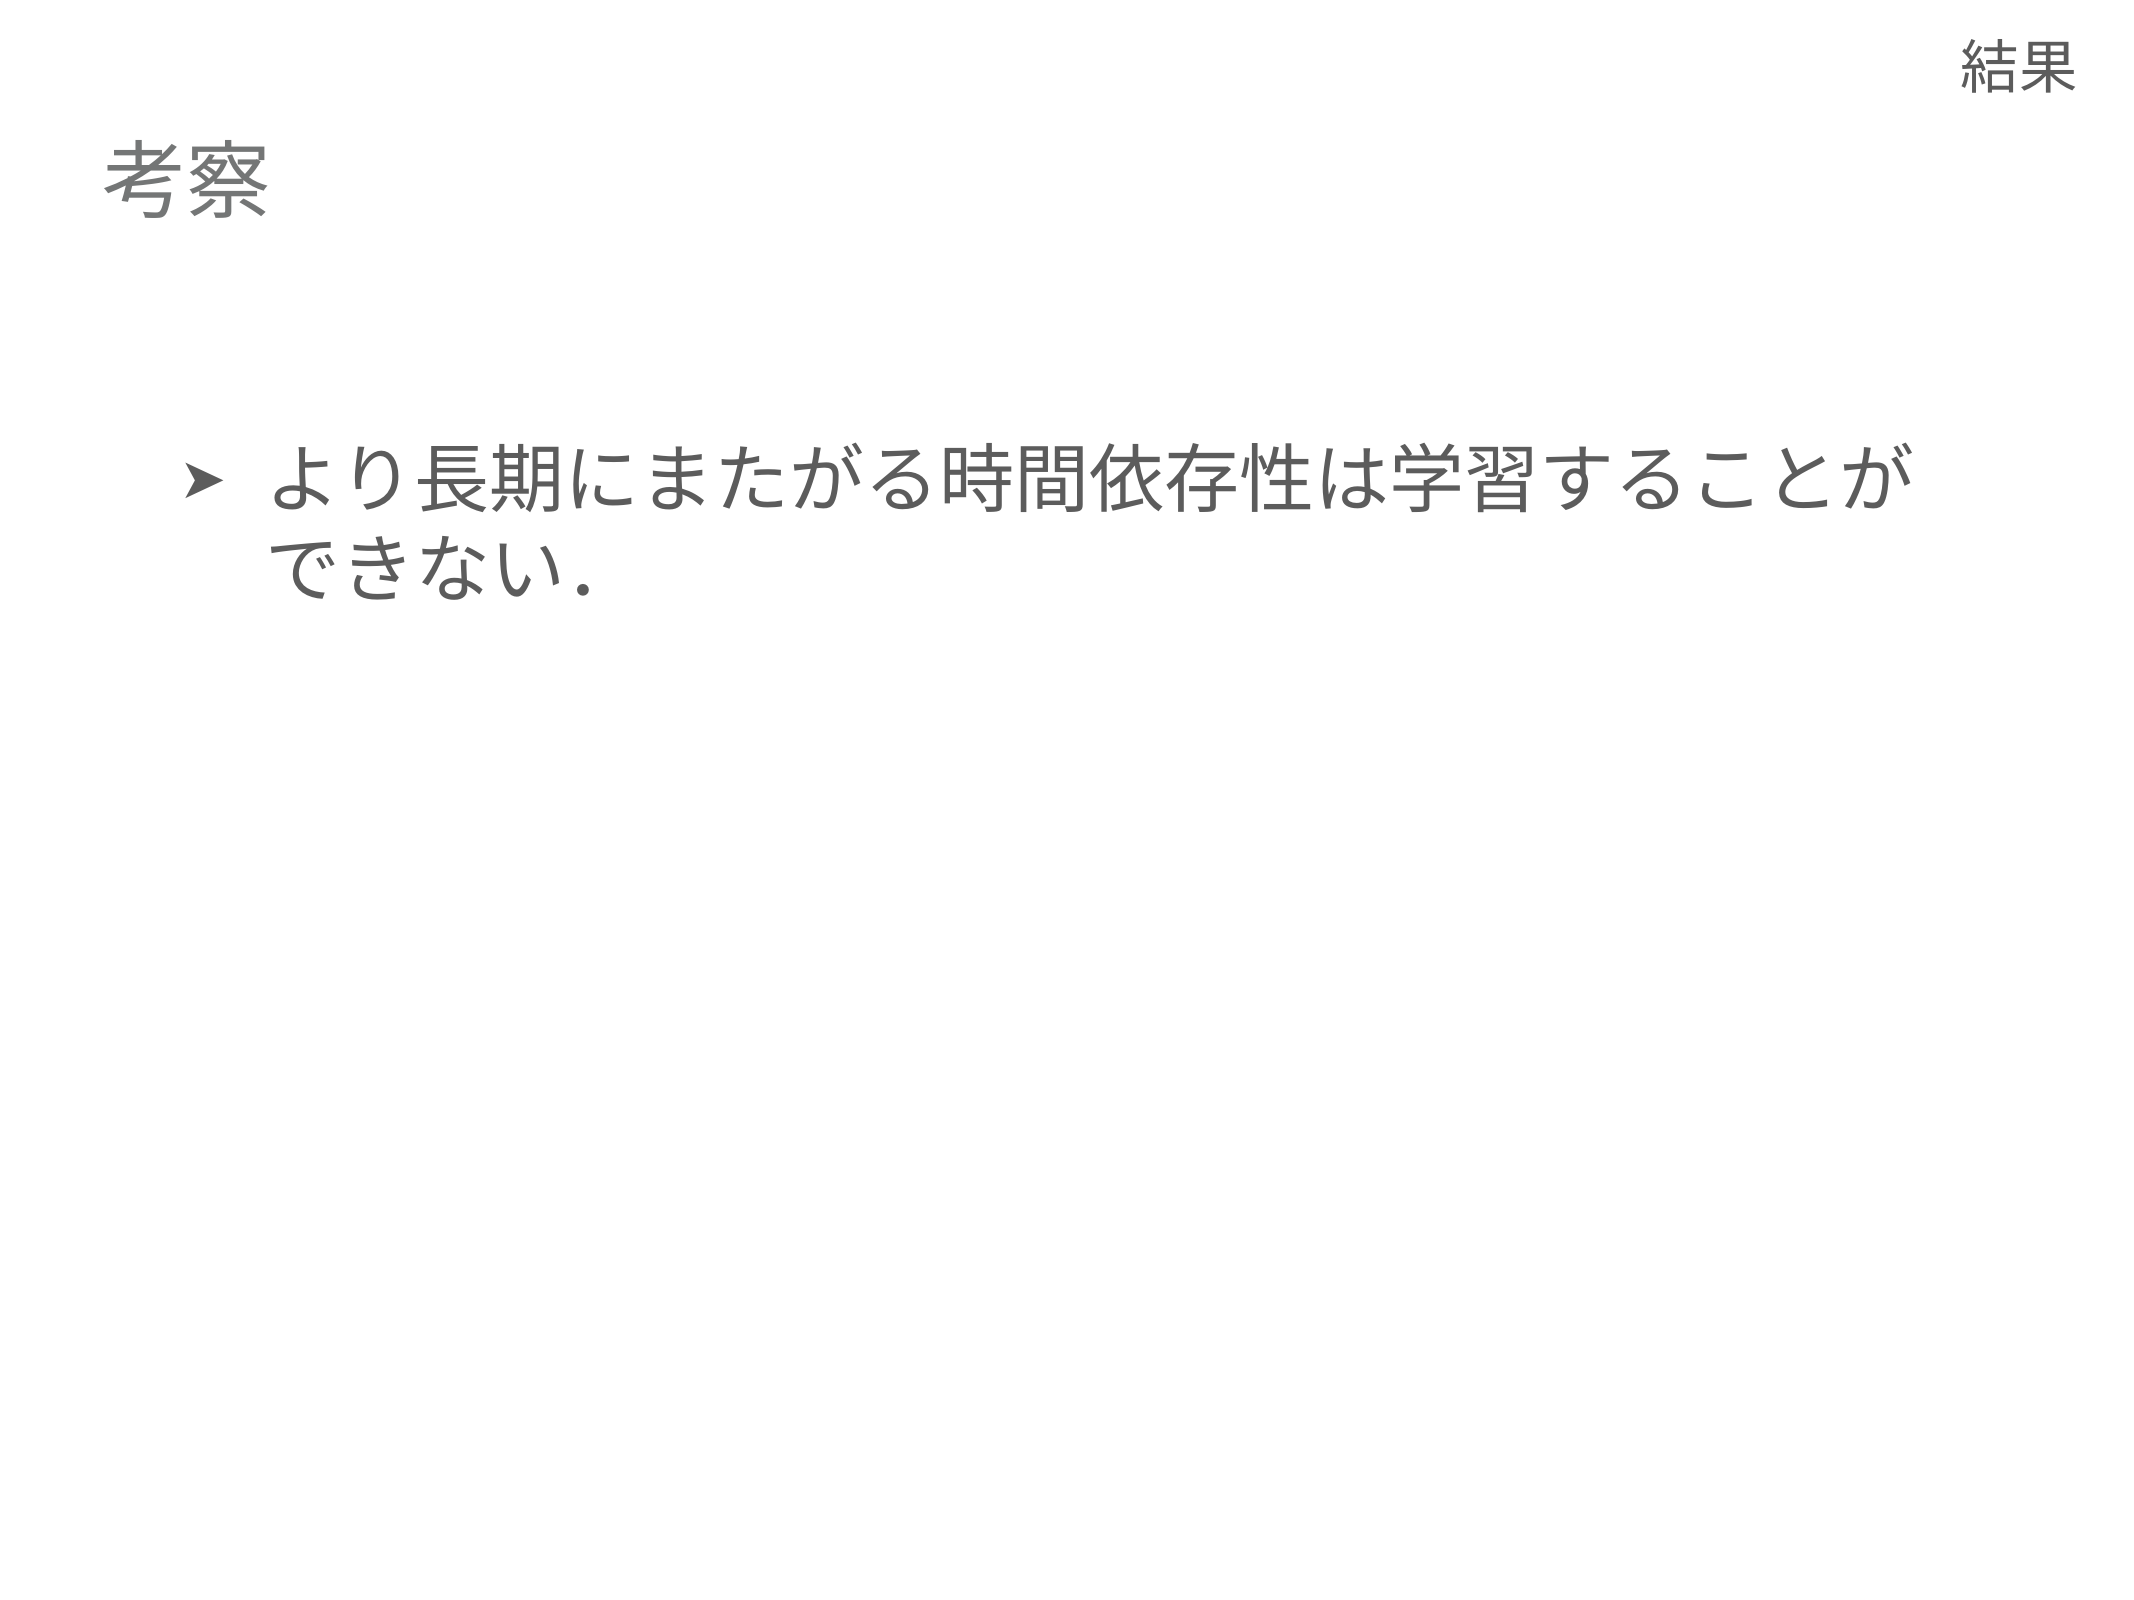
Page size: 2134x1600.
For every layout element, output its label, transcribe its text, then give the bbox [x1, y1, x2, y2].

list より長期にまたがる時間依存性は学習することが できない． [93, 295, 2041, 1484]
title 考察 [93, 118, 2041, 238]
text_box 結果 [1413, 21, 2087, 109]
